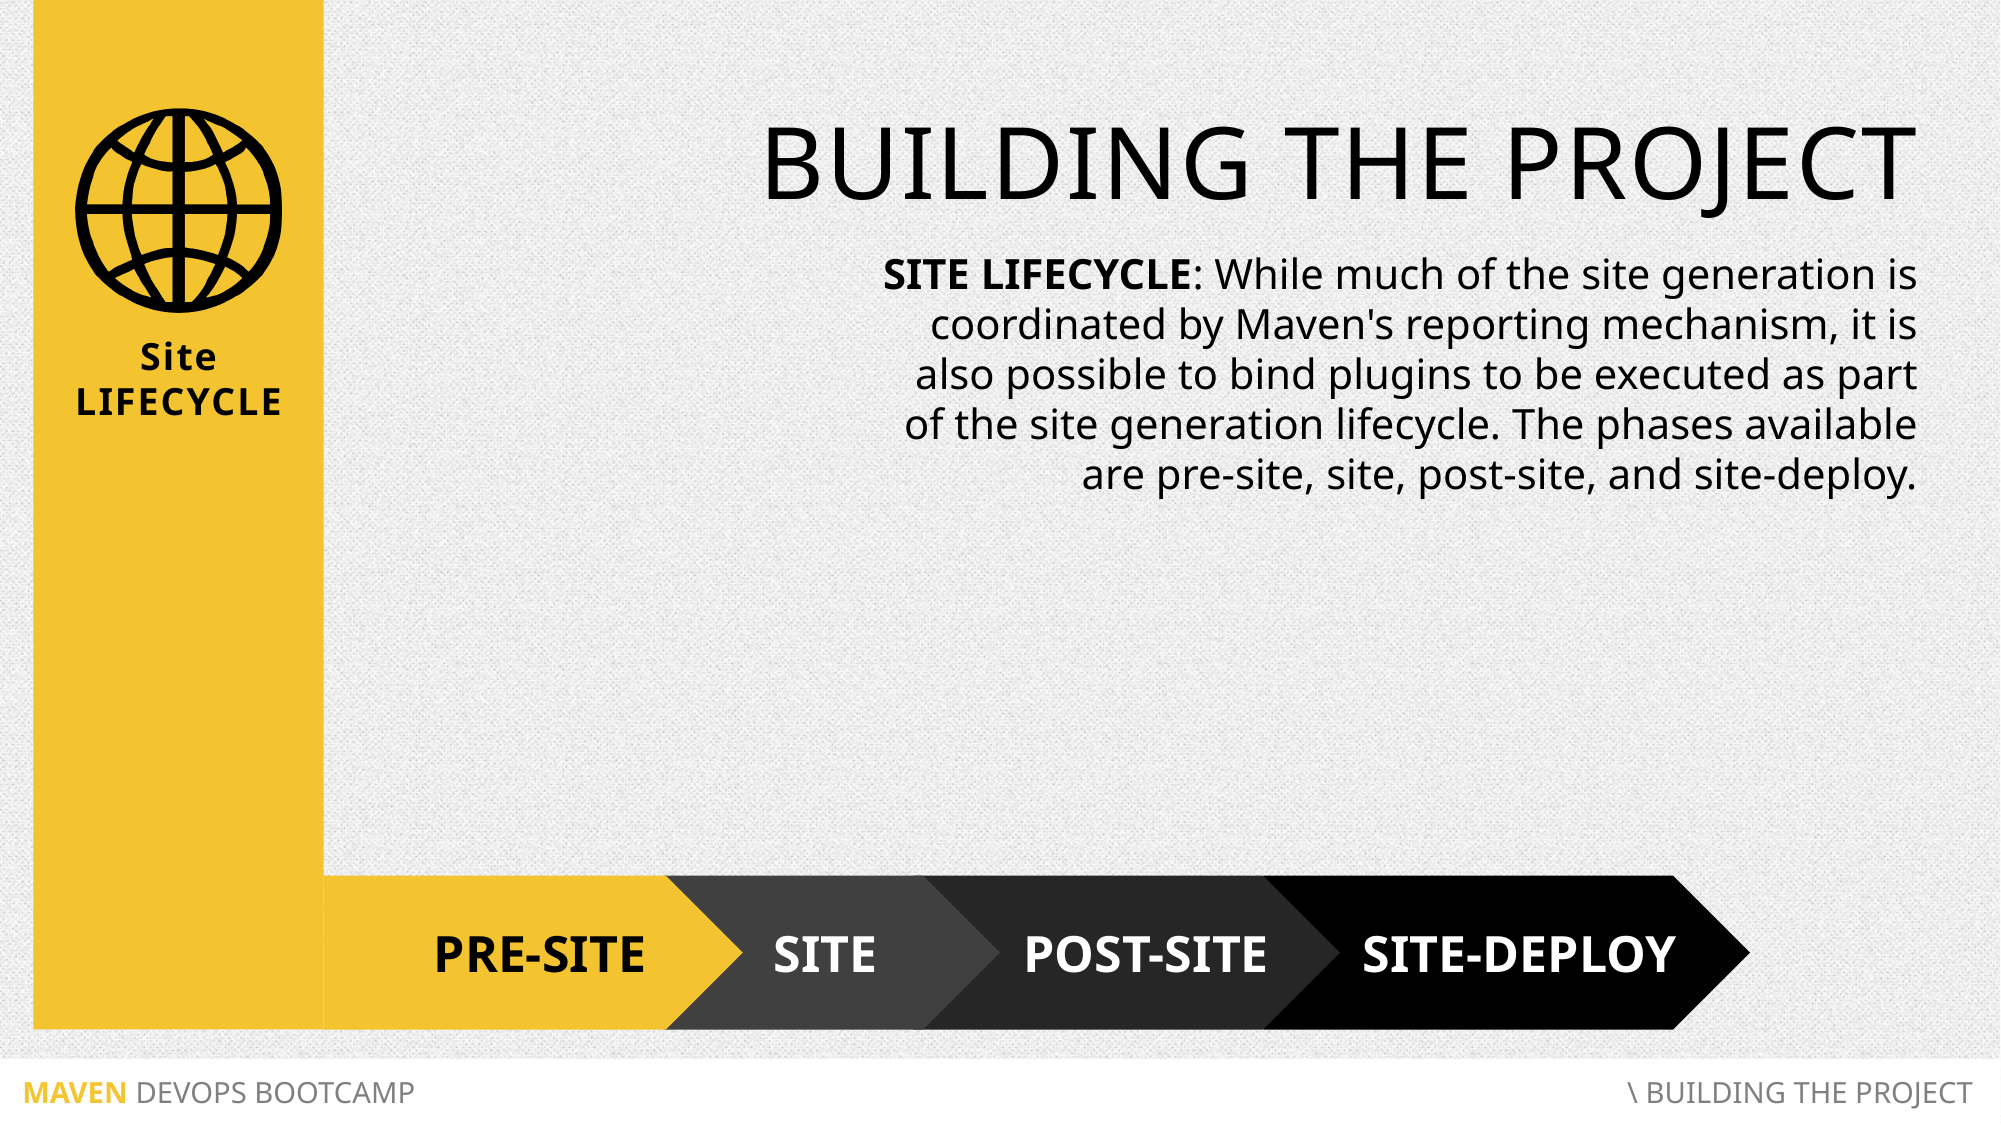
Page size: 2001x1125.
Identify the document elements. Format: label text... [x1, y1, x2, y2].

text_box [31, 0, 326, 311]
text_box Site LIFECYCLE [31, 311, 326, 444]
text_box MAVEN DEVOPS BOOTCAMP \ BUILDING THE PROJECT [0, 1057, 2000, 1125]
picture [0, 0, 2001, 1125]
picture [75, 107, 282, 314]
text_box SITE [667, 873, 1003, 1032]
text_box PRE-SITE [321, 873, 745, 1032]
text_box POST-SITE [924, 873, 1343, 1032]
text_box SITE LIFECYCLE: While much of the site generation is coordinated by Maven's reporting mechanism, it is also possible to bind plugins to be executed as part of the site generation lifecycle. The phases available are pre-site, site, post-site, and site-deploy. [811, 240, 1933, 506]
text_box [31, 444, 326, 1032]
text_box BUILDING THE PROJECT [599, 32, 1933, 227]
text_box SITE-DEPLOY [1265, 873, 1753, 1032]
